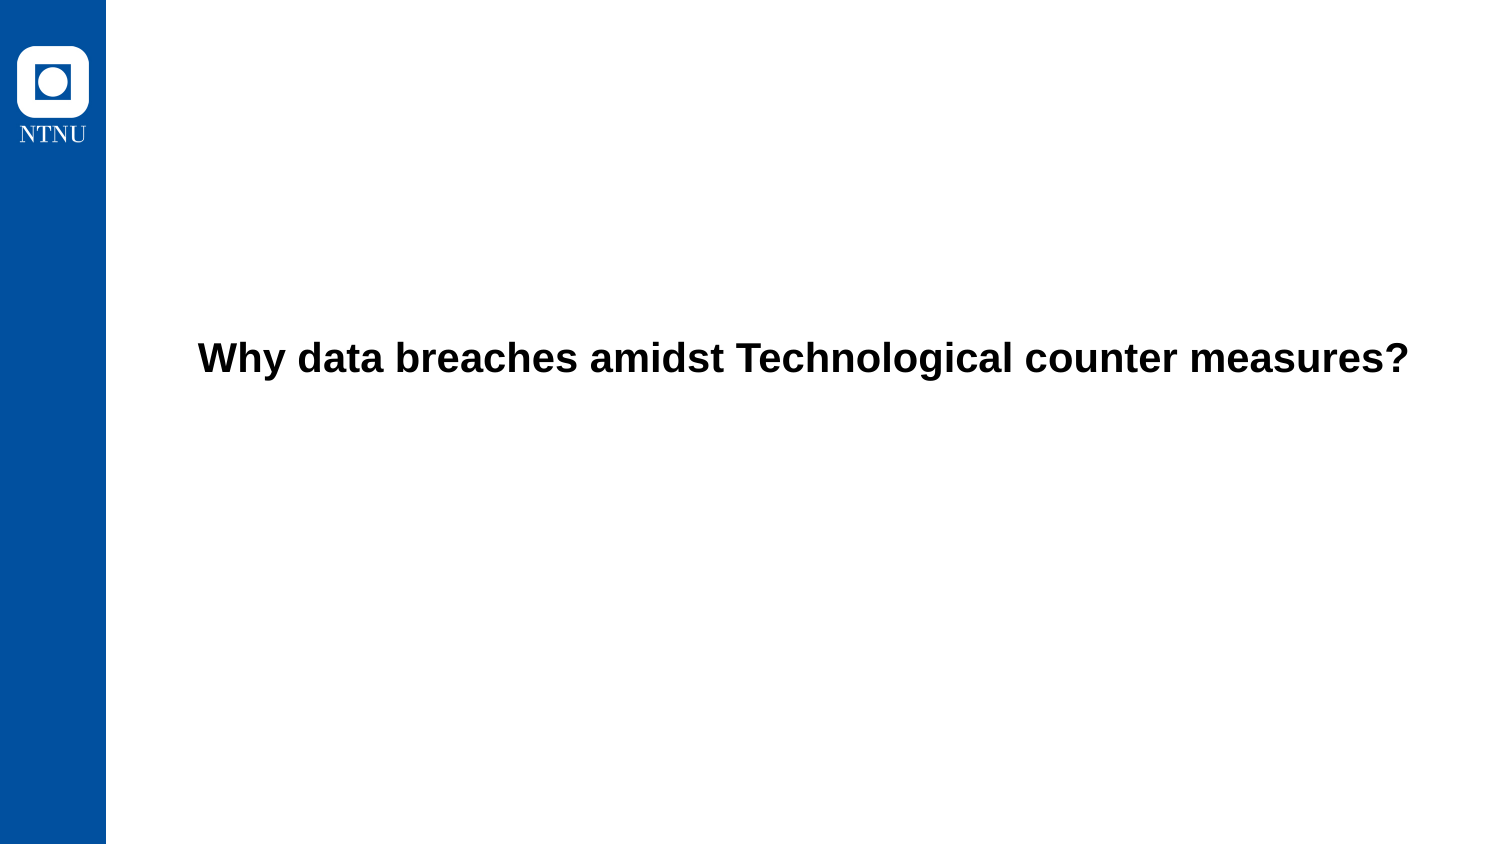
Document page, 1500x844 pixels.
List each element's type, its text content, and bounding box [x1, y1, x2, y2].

picture [0, 0, 106, 844]
title Why data breaches amidst Technological counter measures? [182, 329, 1458, 441]
